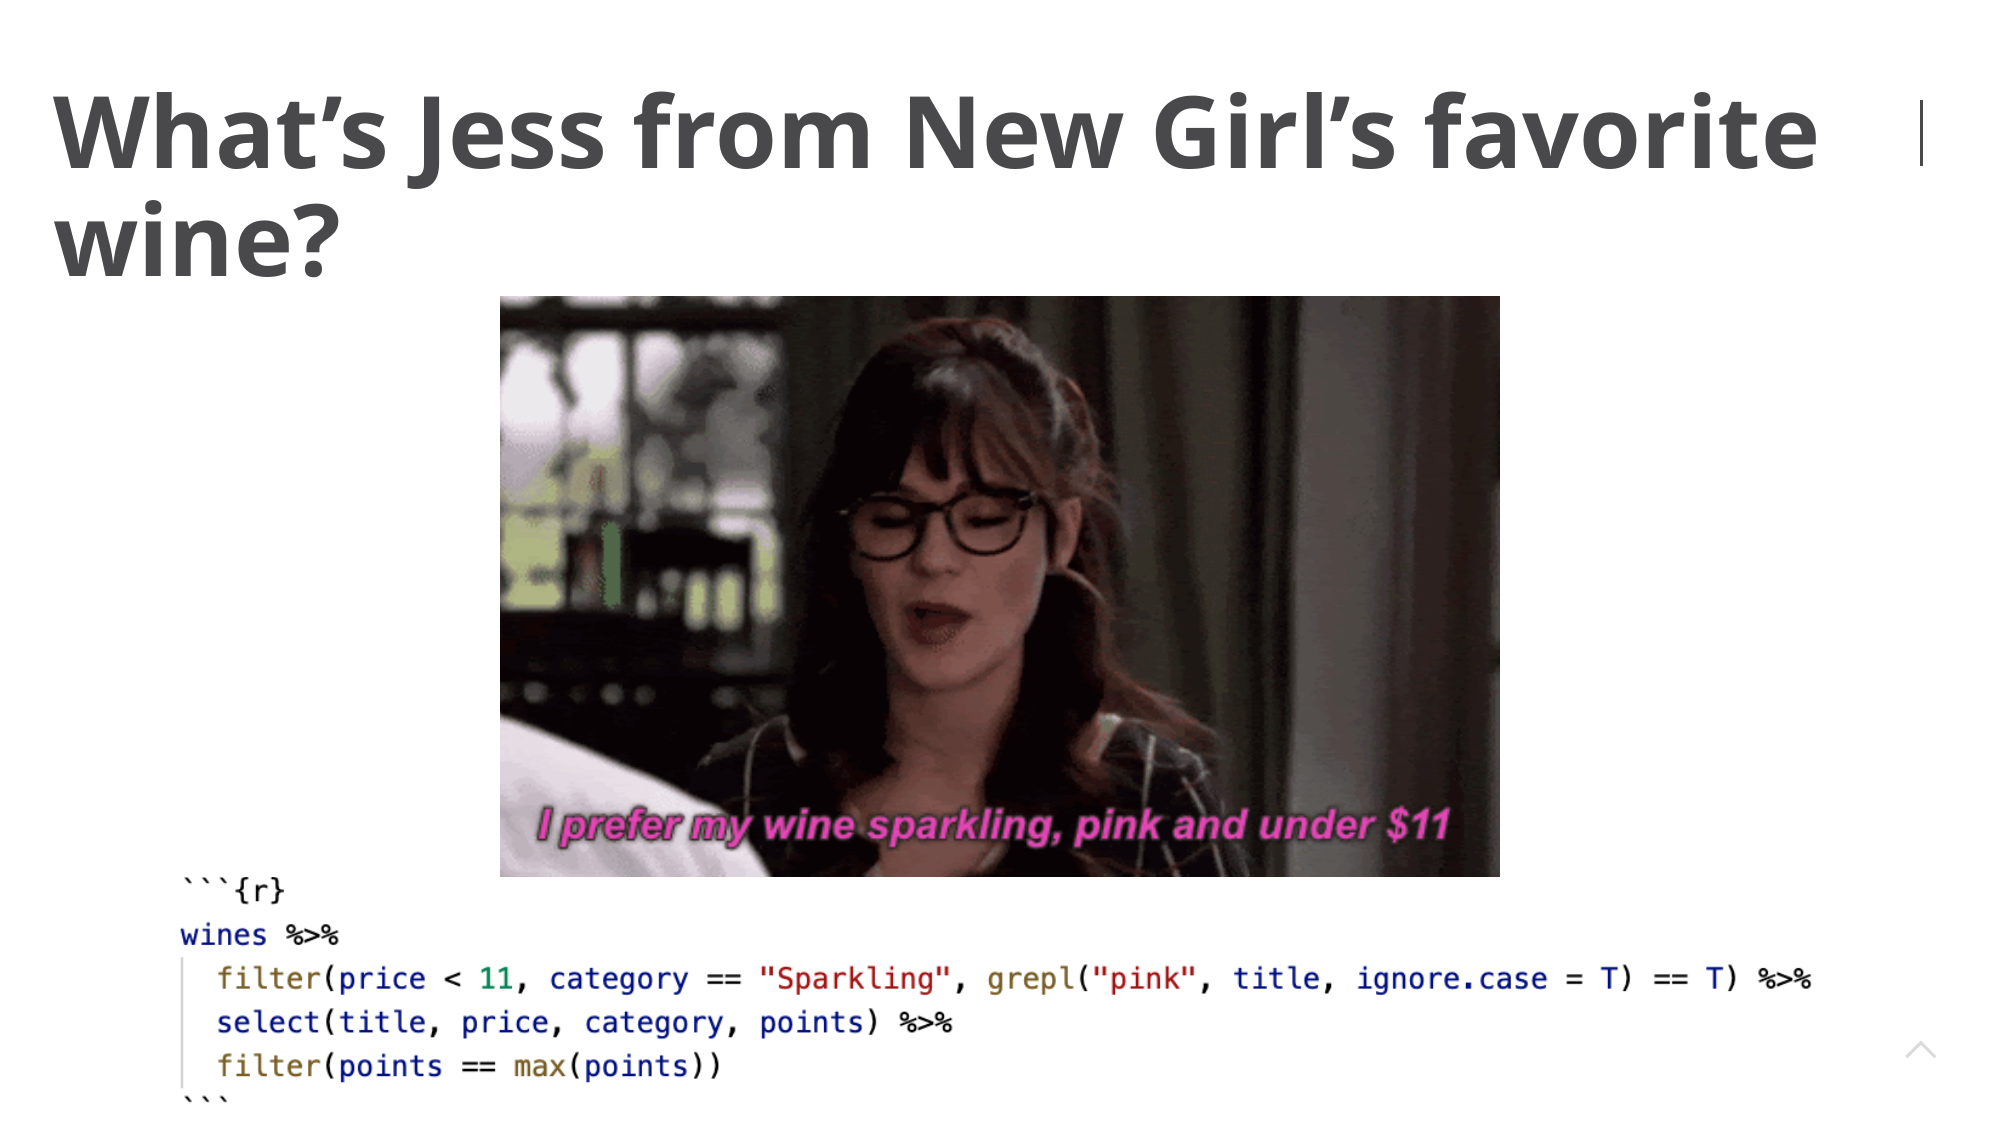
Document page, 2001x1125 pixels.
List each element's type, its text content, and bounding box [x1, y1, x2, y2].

picture [159, 296, 1841, 1120]
title What’s Jess from New Girl’s favorite wine? [53, 96, 1915, 284]
